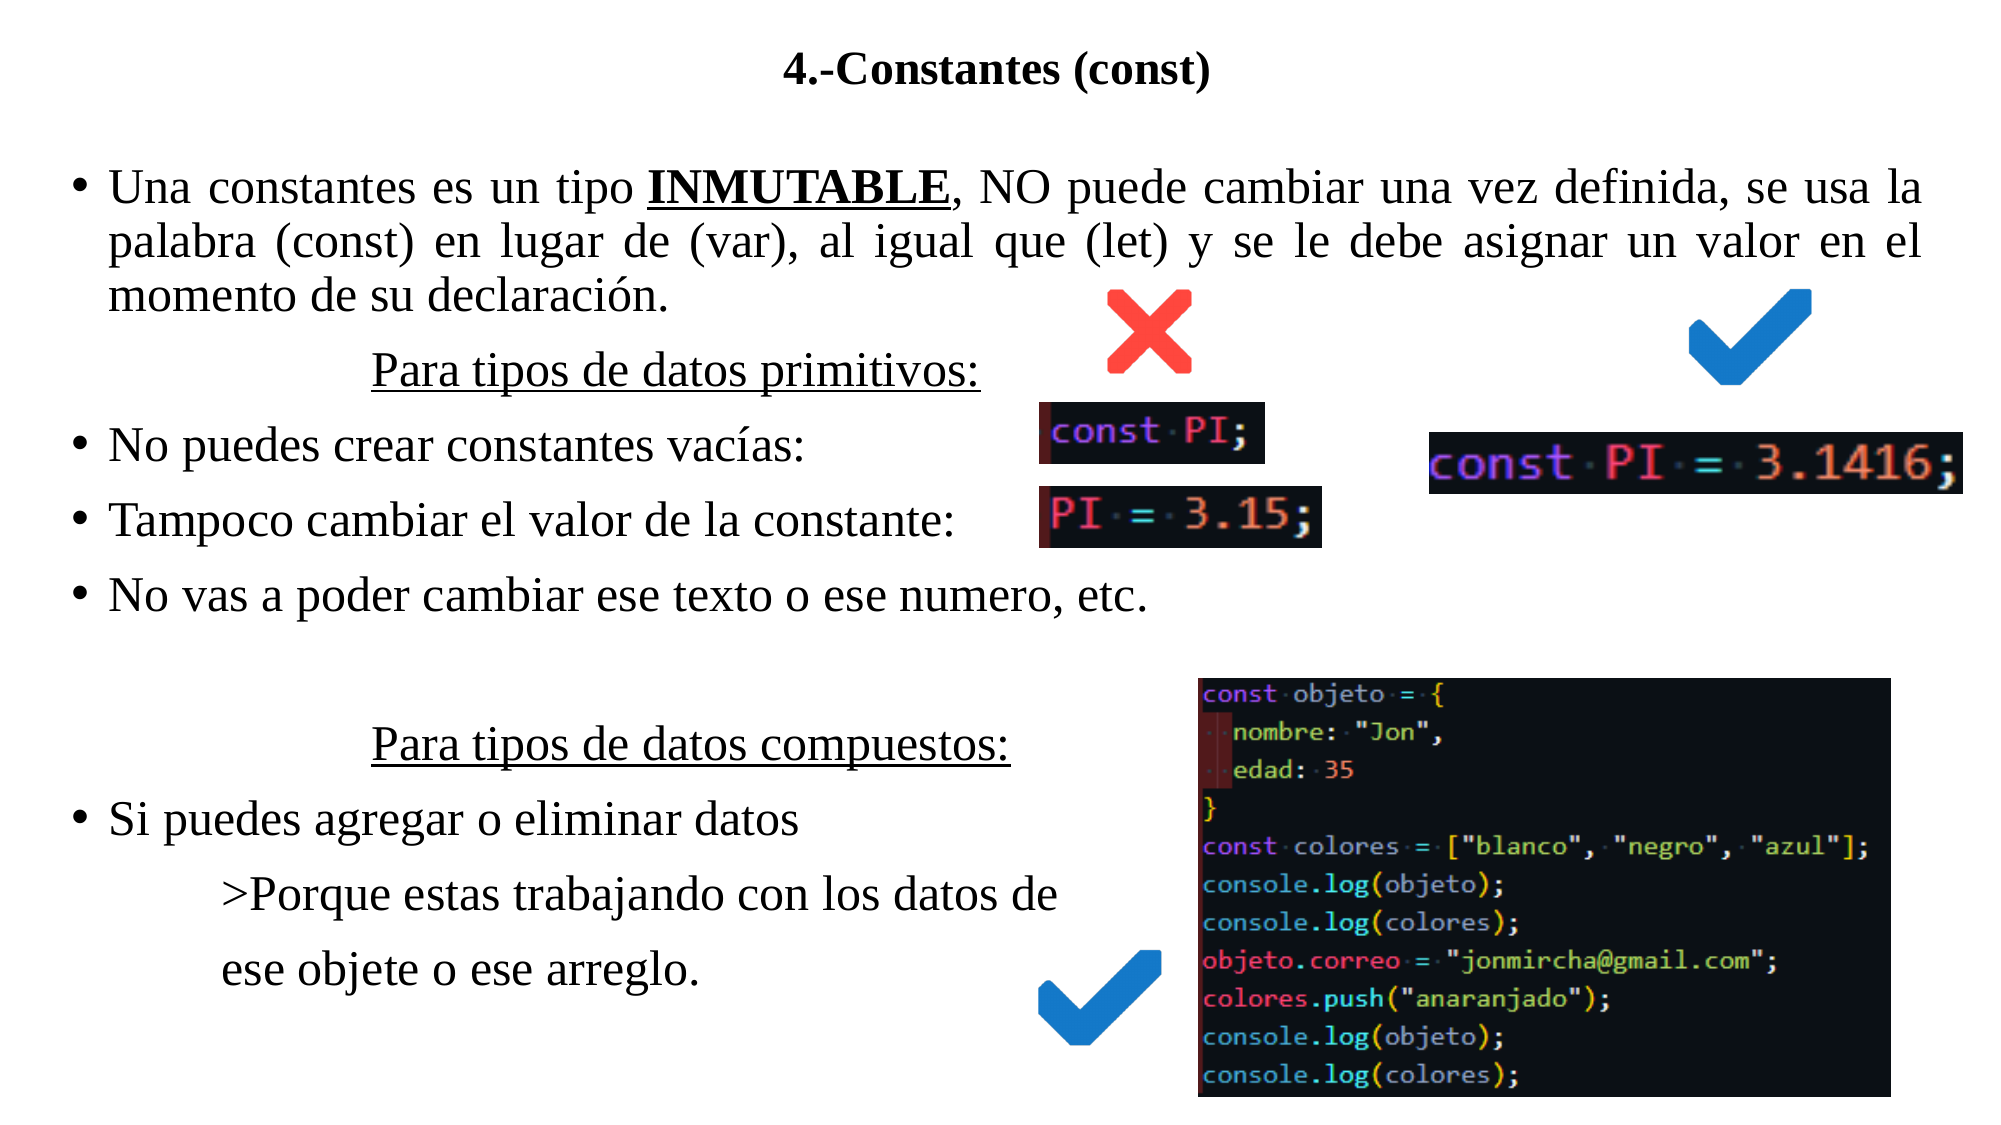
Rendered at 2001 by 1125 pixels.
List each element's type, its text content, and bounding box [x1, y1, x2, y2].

list Una constantes es un tipo INMUTABLE, NO puede cambiar una vez definida, se usa la palabra (const) en lugar de (var), al igual que (let) y se le debe asignar un valor en el momento de su declaración. Para tipos de datos primitivos: No puedes crear constantes vacías: Tampoco cambiar el valor de la constante: No vas a poder cambiar ese texto o ese numero, etc. Para tipos de datos compuestos: Si puedes agregar o eliminar datos >Porque estas trabajando con los datos de ese objete o ese arreglo. [56, 153, 1940, 1119]
title 4.-Constantes (const) [226, 35, 1770, 153]
picture [1039, 486, 1322, 548]
picture [1097, 279, 1202, 384]
picture [1674, 277, 1827, 397]
picture [1198, 678, 1891, 1097]
picture [1023, 938, 1177, 1058]
picture [1039, 402, 1265, 464]
picture [1429, 432, 1963, 494]
